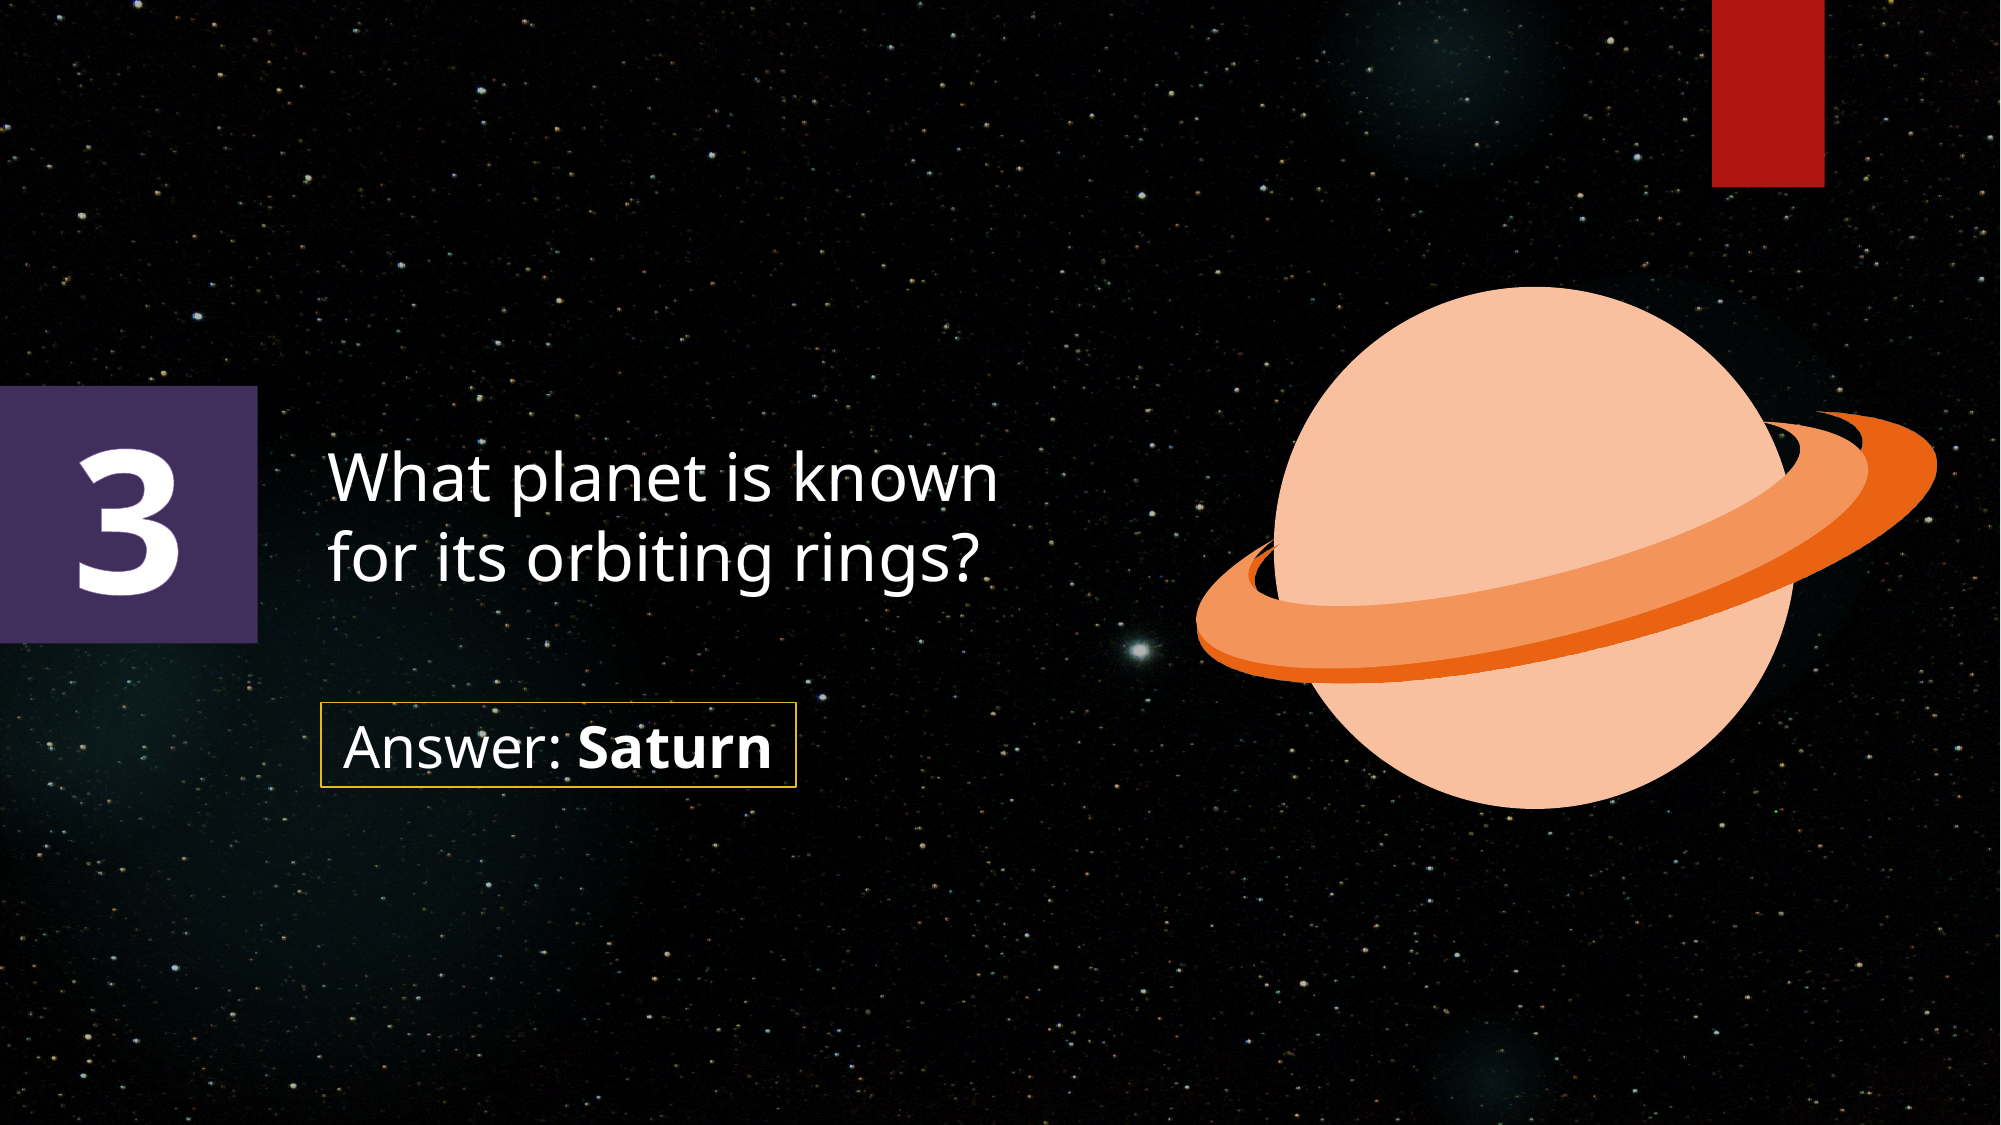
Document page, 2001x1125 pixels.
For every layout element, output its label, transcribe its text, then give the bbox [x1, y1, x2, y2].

text_box [1311, 586, 1795, 811]
text_box 3 [0, 385, 258, 644]
text_box [1194, 419, 1870, 671]
text_box Answer: Saturn [320, 702, 796, 788]
text_box [1272, 285, 1786, 604]
text_box What planet is known for its orbiting rings? [327, 419, 1063, 610]
picture [0, 0, 2001, 1125]
